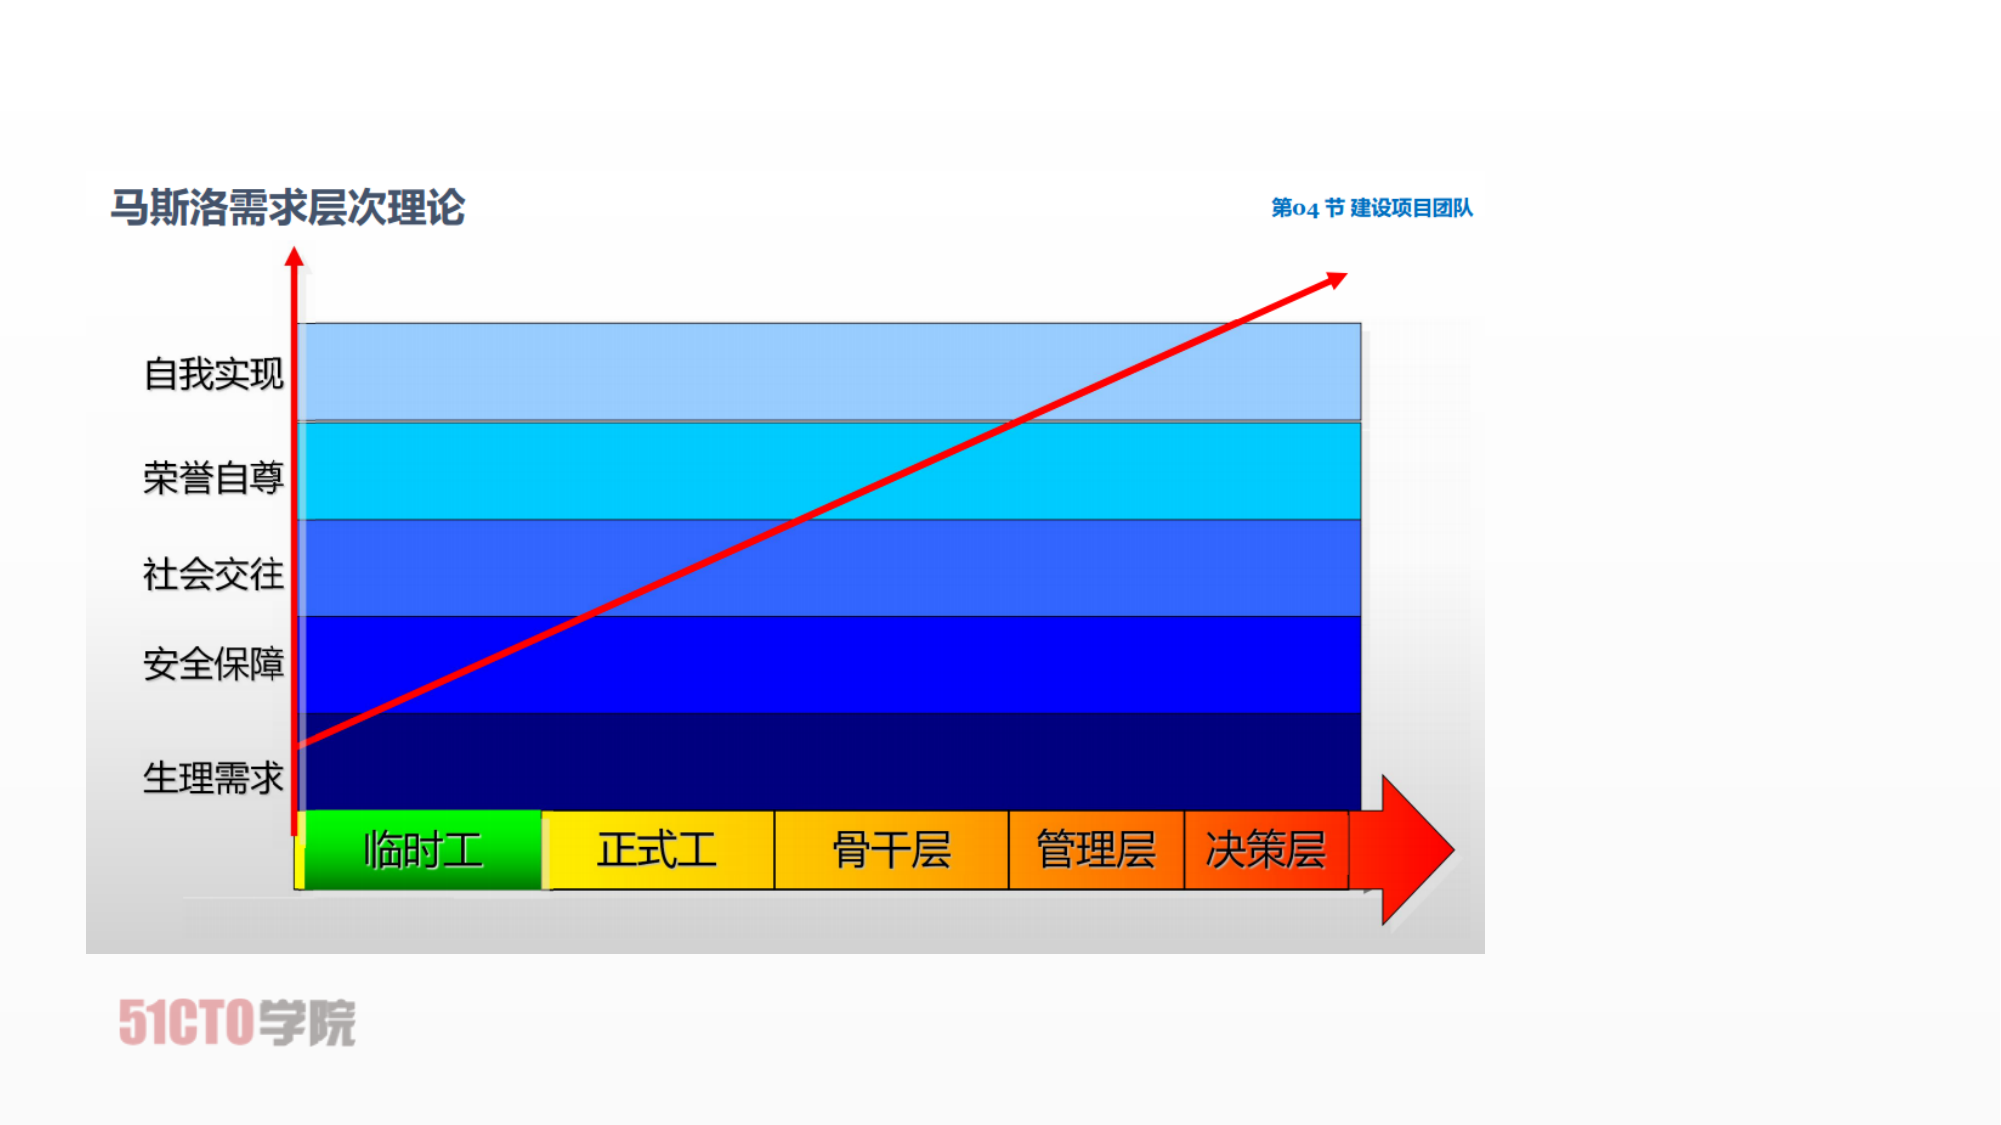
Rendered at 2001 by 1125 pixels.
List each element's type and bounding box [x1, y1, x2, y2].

picture [86, 171, 1485, 954]
picture [59, 965, 391, 1070]
